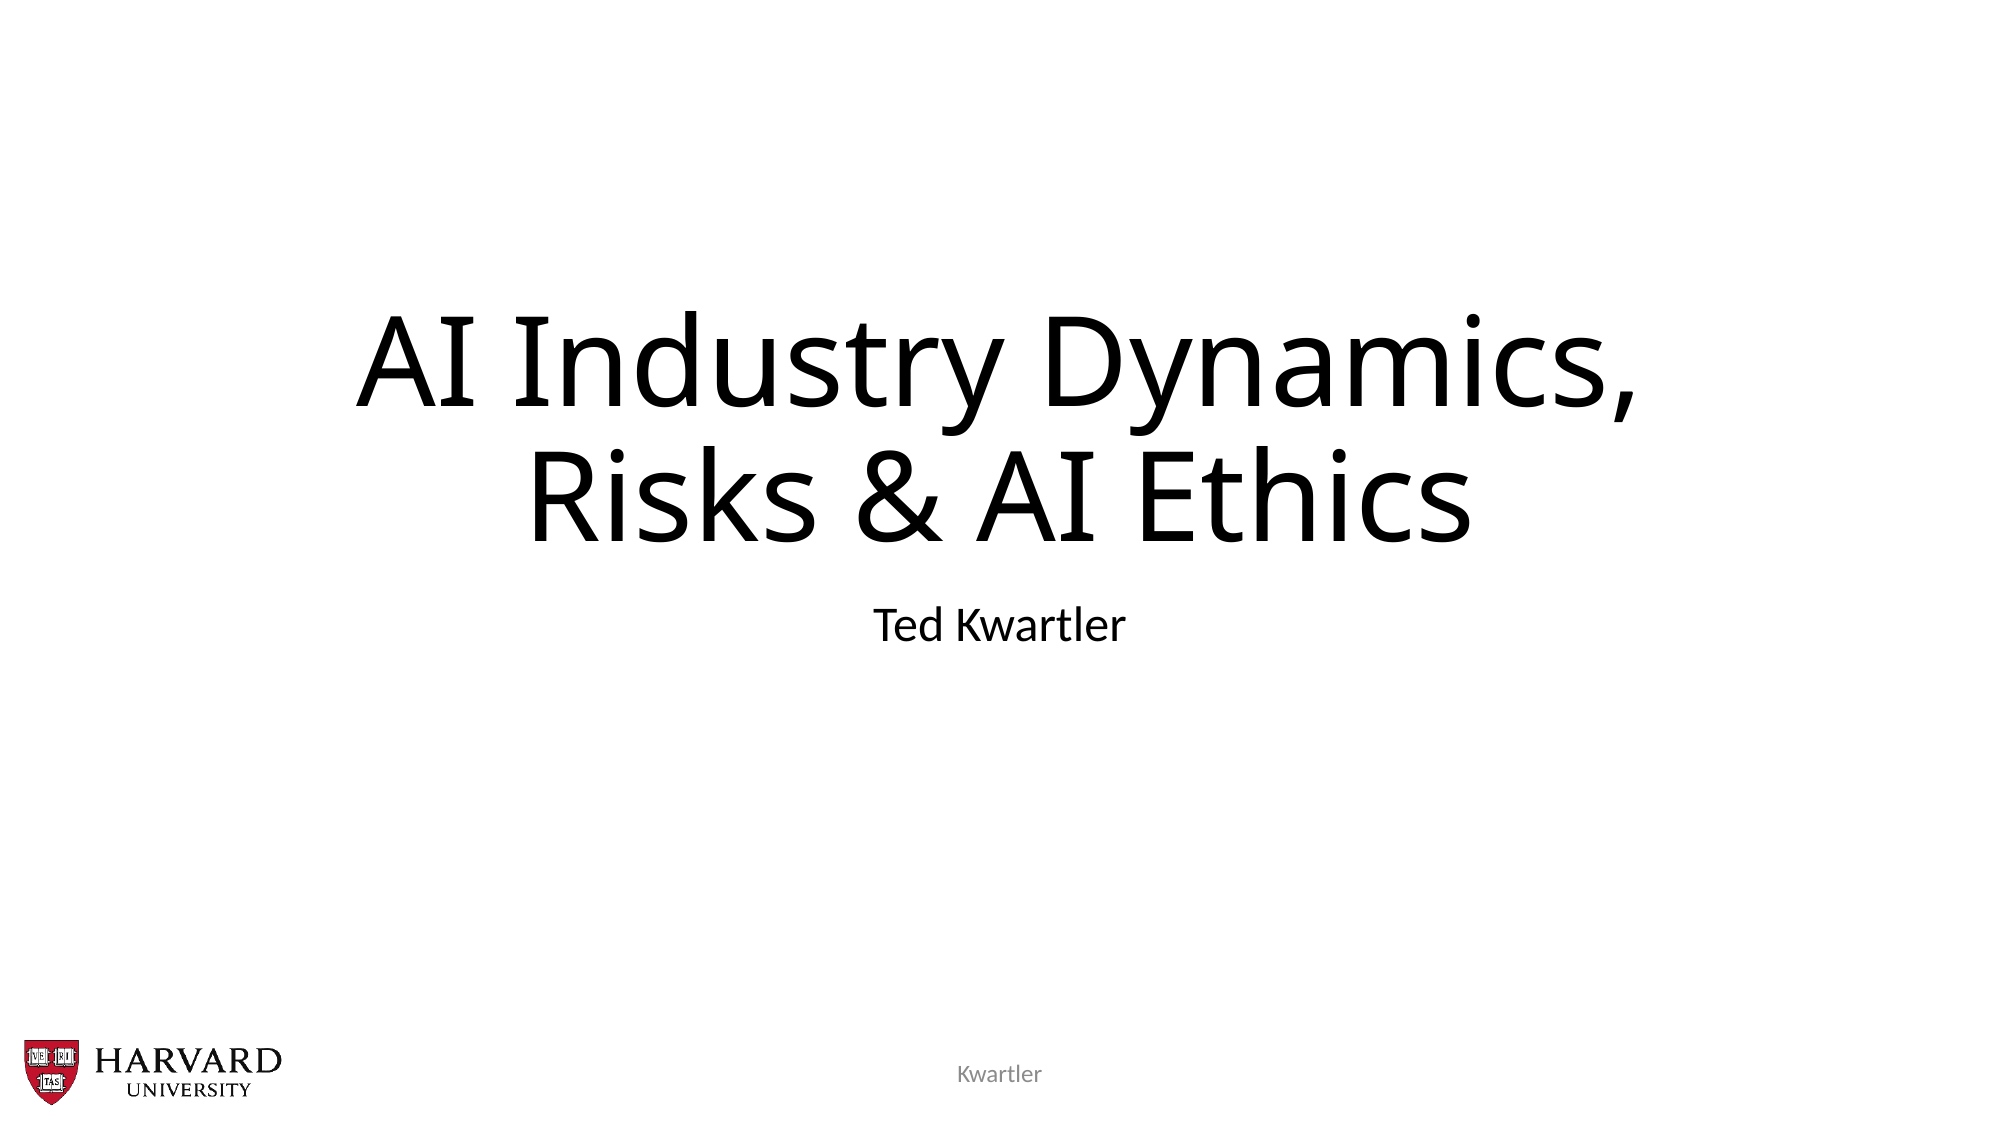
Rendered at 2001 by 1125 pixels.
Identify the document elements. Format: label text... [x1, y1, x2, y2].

text_box Kwartler [662, 1042, 1338, 1103]
subtitle Ted Kwartler [249, 590, 1750, 863]
title AI Industry Dynamics, Risks & AI Ethics [249, 184, 1750, 576]
picture [2, 1022, 303, 1123]
